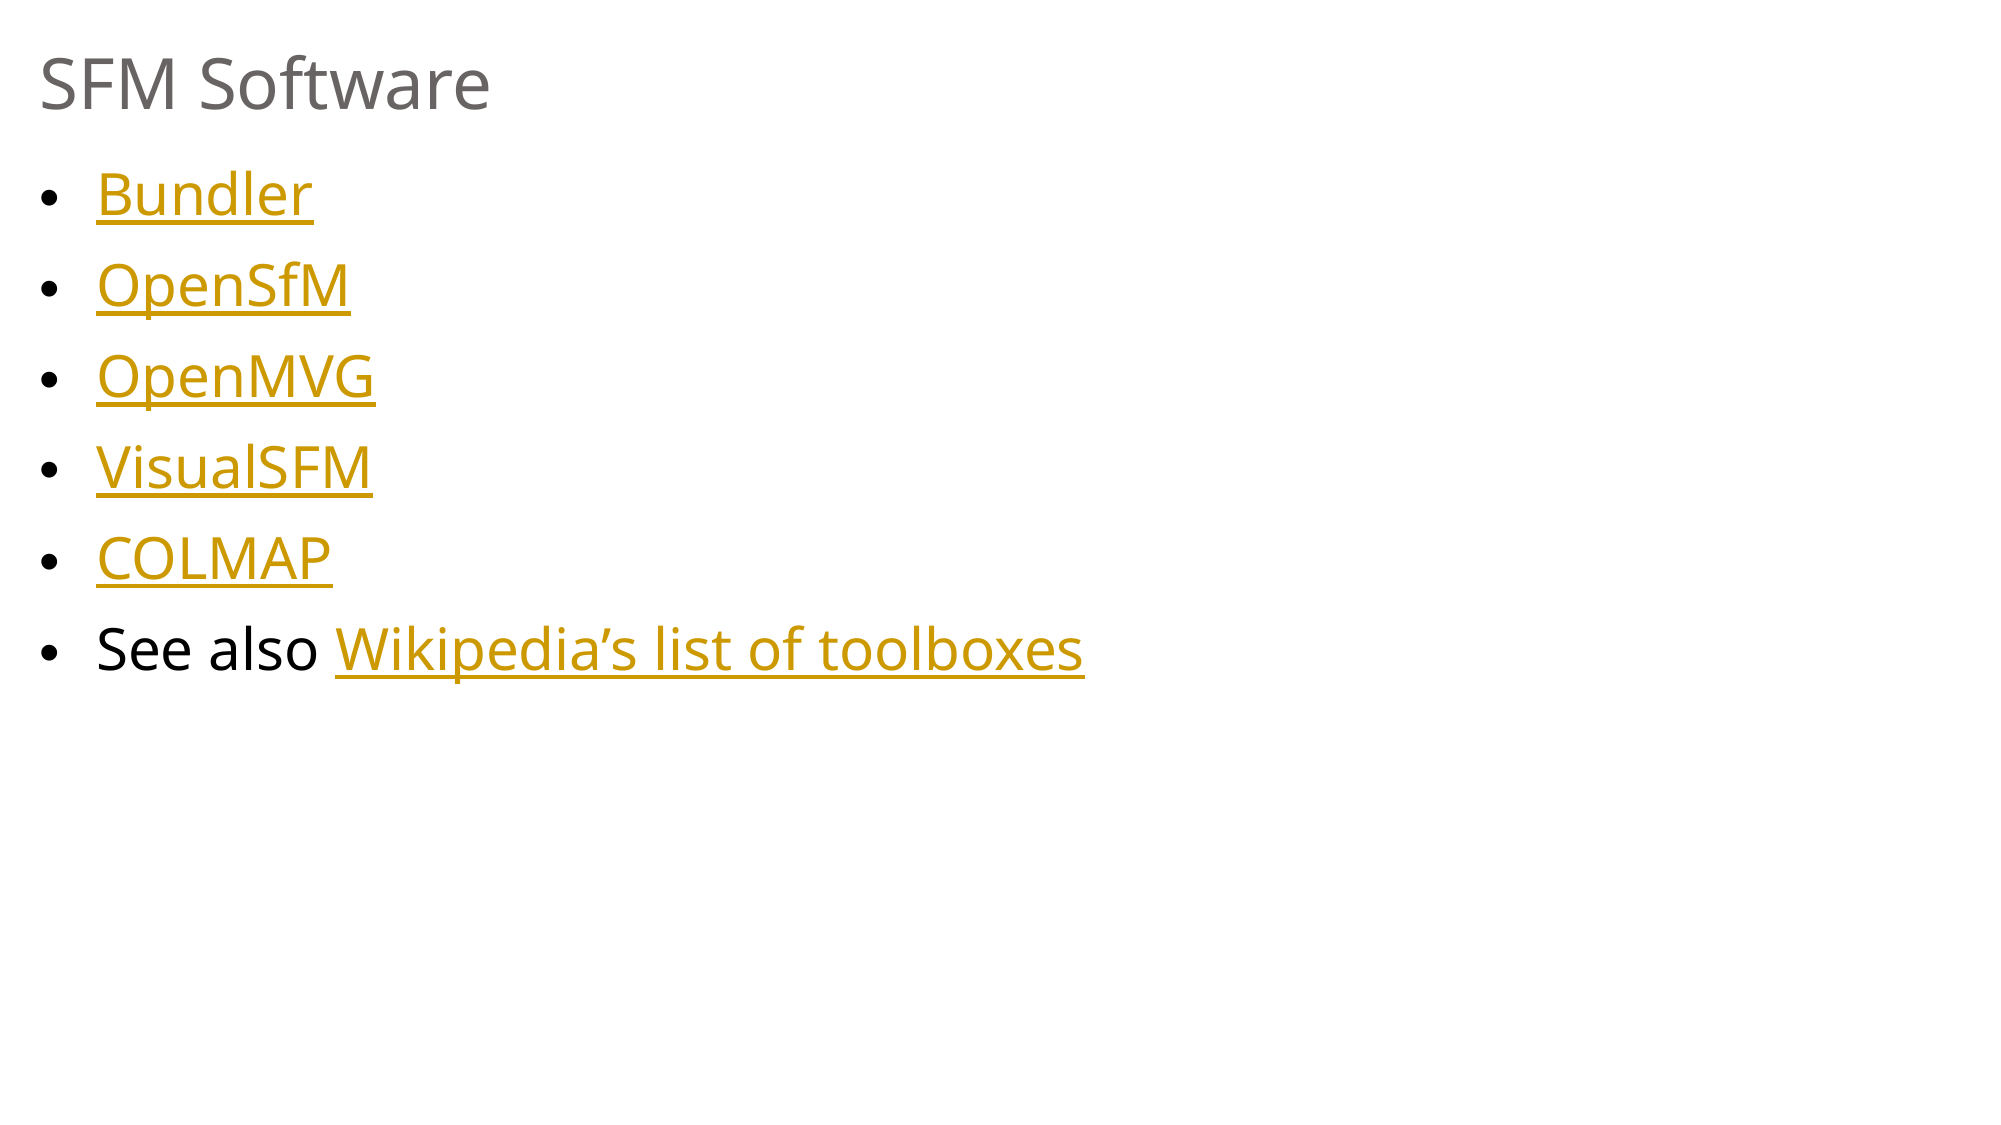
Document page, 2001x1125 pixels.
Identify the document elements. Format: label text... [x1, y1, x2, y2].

list Bundler OpenSfM OpenMVG VisualSFM COLMAP See also Wikipedia’s list of toolboxes [24, 149, 1976, 1013]
title SFM Software [24, 12, 1976, 149]
